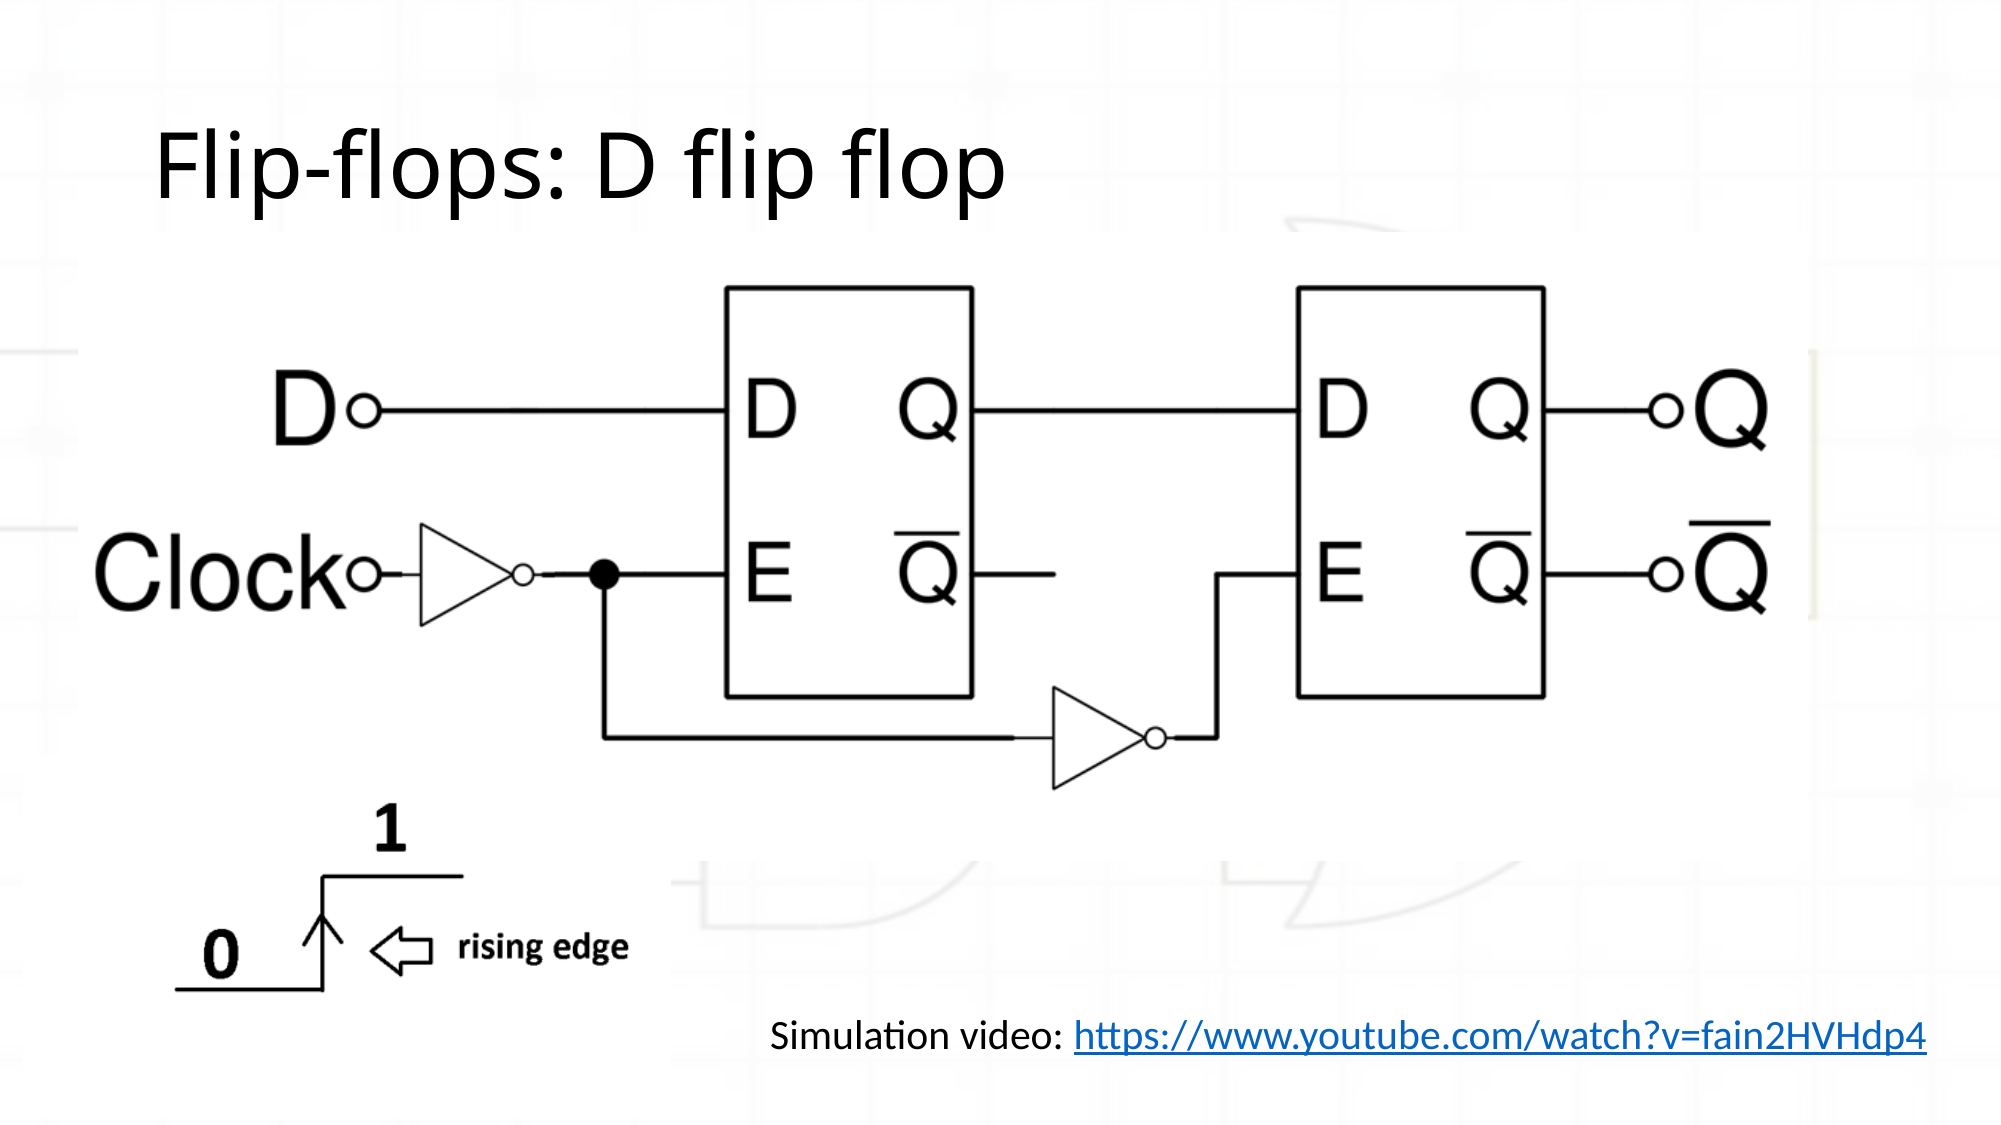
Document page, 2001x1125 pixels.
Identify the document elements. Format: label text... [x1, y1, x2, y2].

picture [23, 232, 1808, 1119]
title Flip-flops: D flip flop [137, 59, 1863, 278]
text_box Simulation video: https://www.youtube.com/watch?v=fain2HVHdp4 [755, 1000, 1952, 1066]
